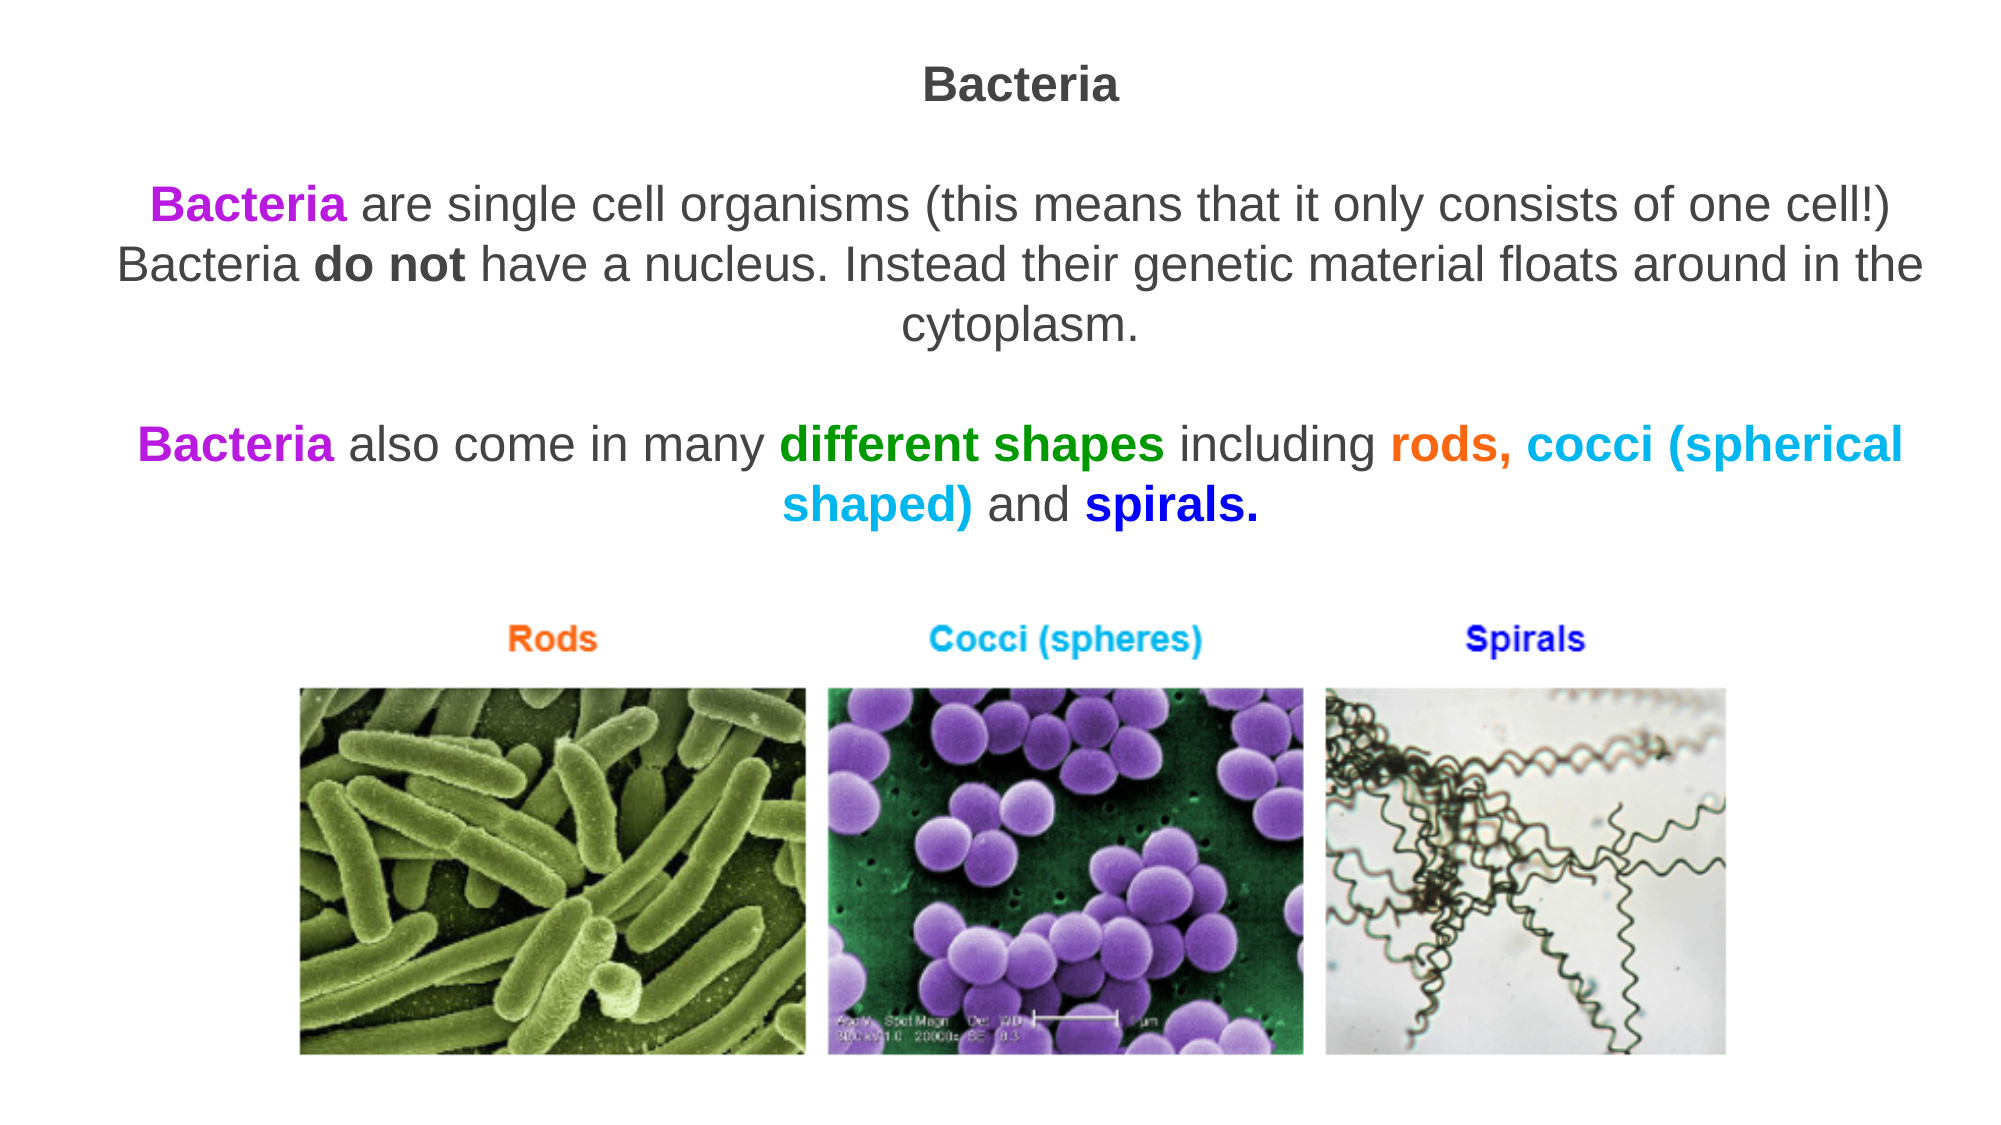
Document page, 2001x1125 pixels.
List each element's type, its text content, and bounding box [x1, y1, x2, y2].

text_box Bacteria Bacteria are single cell organisms (this means that it only consists of one cell!) Bacteria do not have a nucleus. Instead their genetic material floats around in the cytoplasm. Bacteria also come in many different shapes including rods, cocci (spherical shaped) and spirals. [62, 44, 1980, 540]
picture [268, 599, 1763, 1102]
